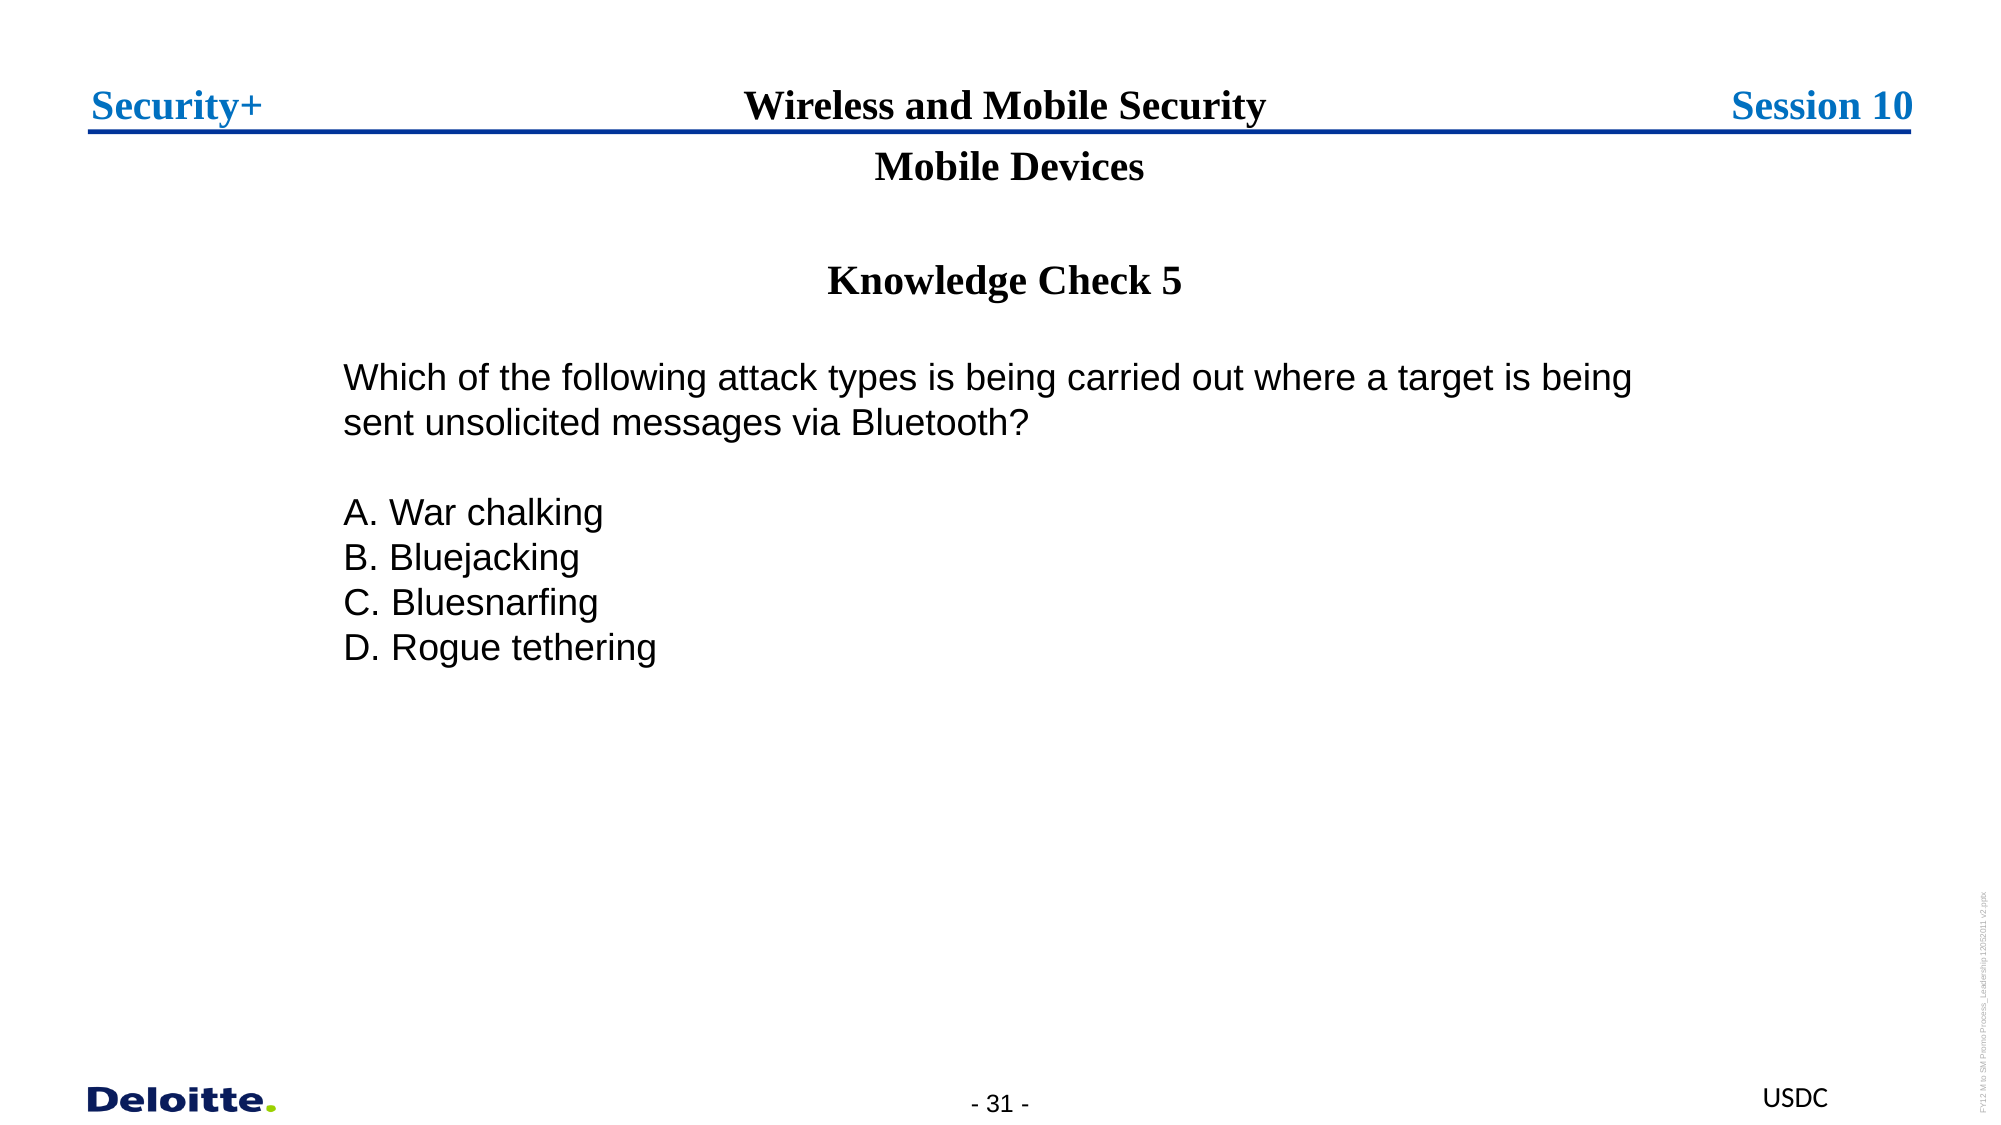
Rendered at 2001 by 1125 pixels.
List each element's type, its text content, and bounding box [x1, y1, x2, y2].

text_box Security+ [91, 78, 1909, 156]
text_box Session 10 [1909, 78, 1914, 156]
text_box Knowledge Check 5 Which of the following attack types is being carried out where a target is being sent unsolicited messages via Bluetooth? A. War chalking B. Bluejacking C. Bluesnarfing D. Rogue tethering [328, 245, 1682, 676]
title Wireless and Mobile Security [96, 77, 1915, 267]
picture [86, 1085, 277, 1113]
text_box Mobile Devices [660, 131, 1340, 197]
